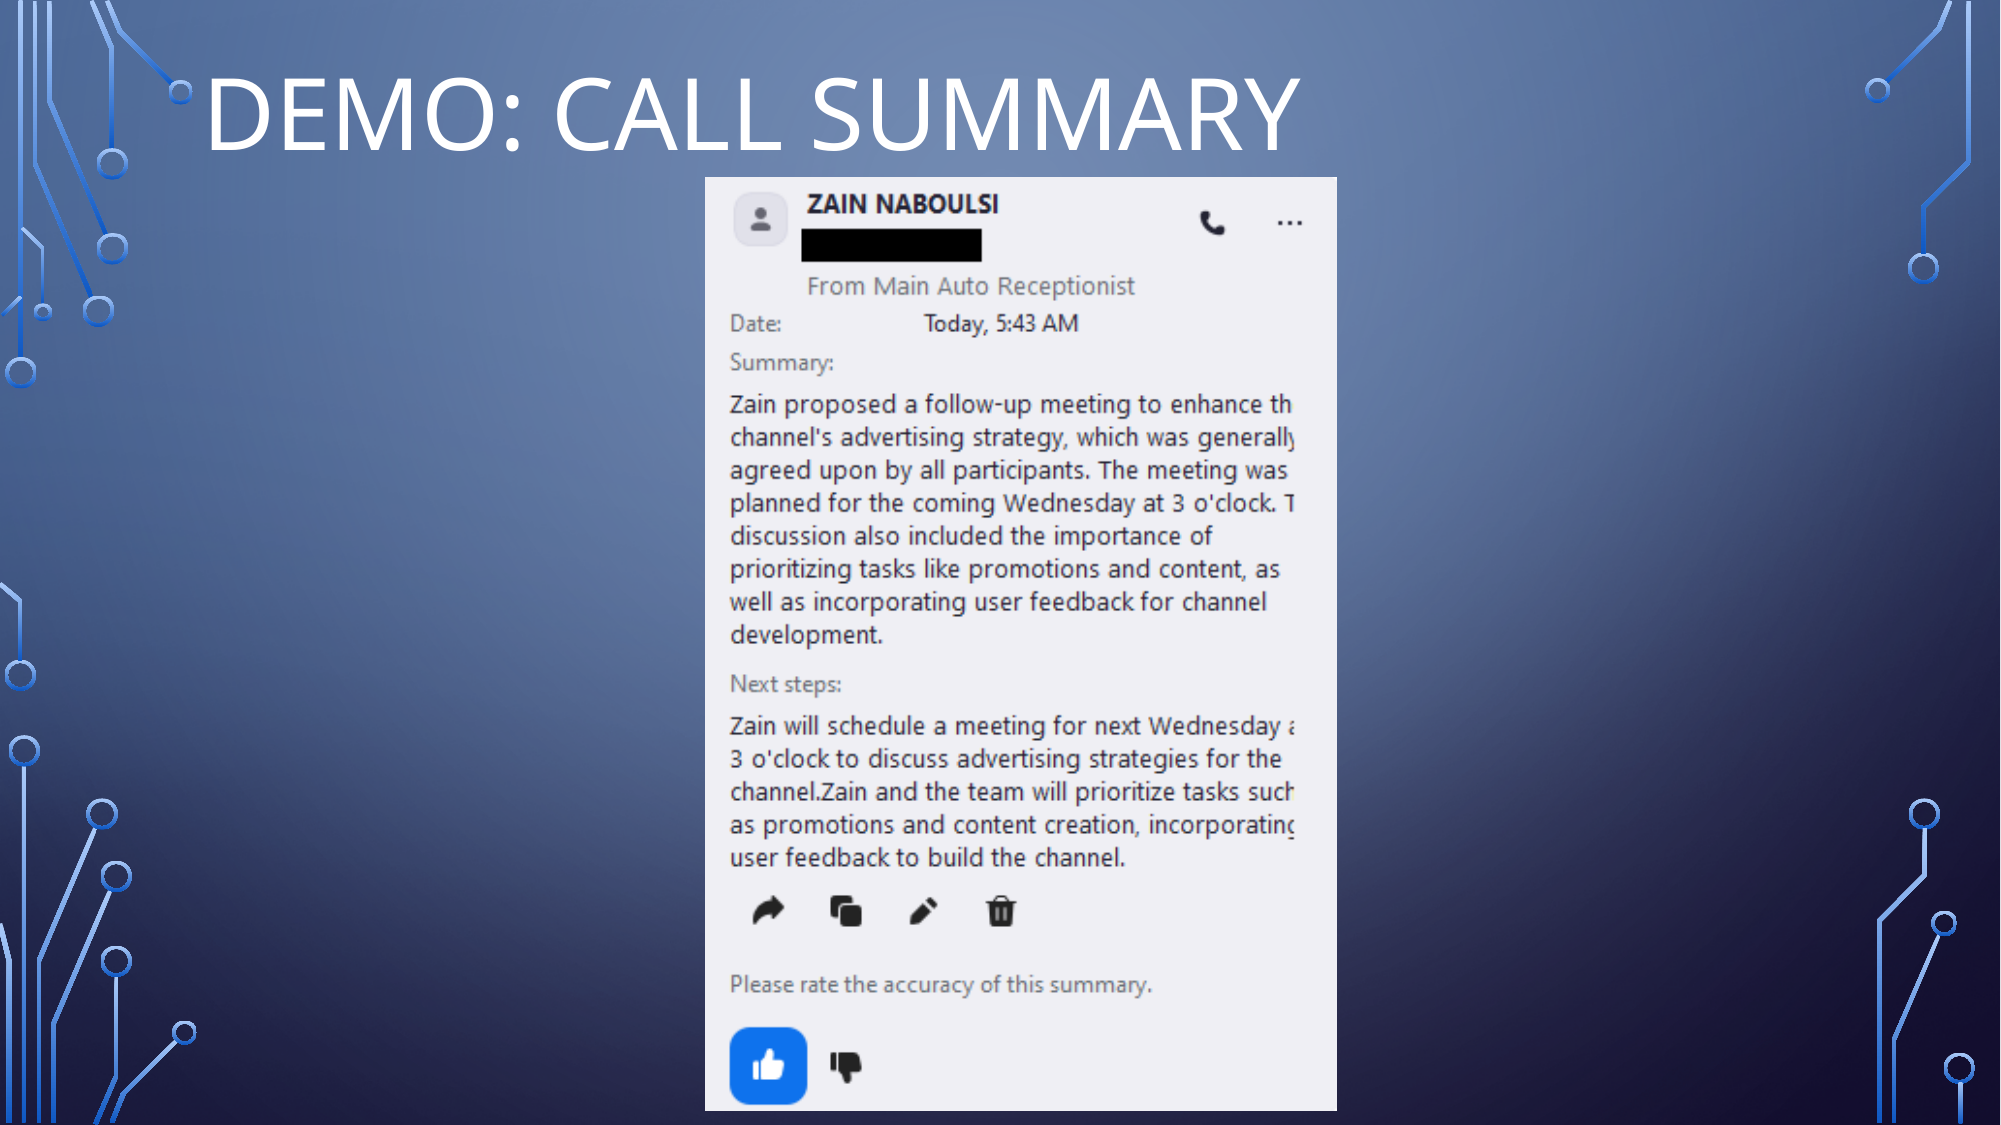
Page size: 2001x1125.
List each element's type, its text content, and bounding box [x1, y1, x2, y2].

title Demo: Call Summary [187, 16, 1813, 220]
picture [705, 177, 1337, 1111]
